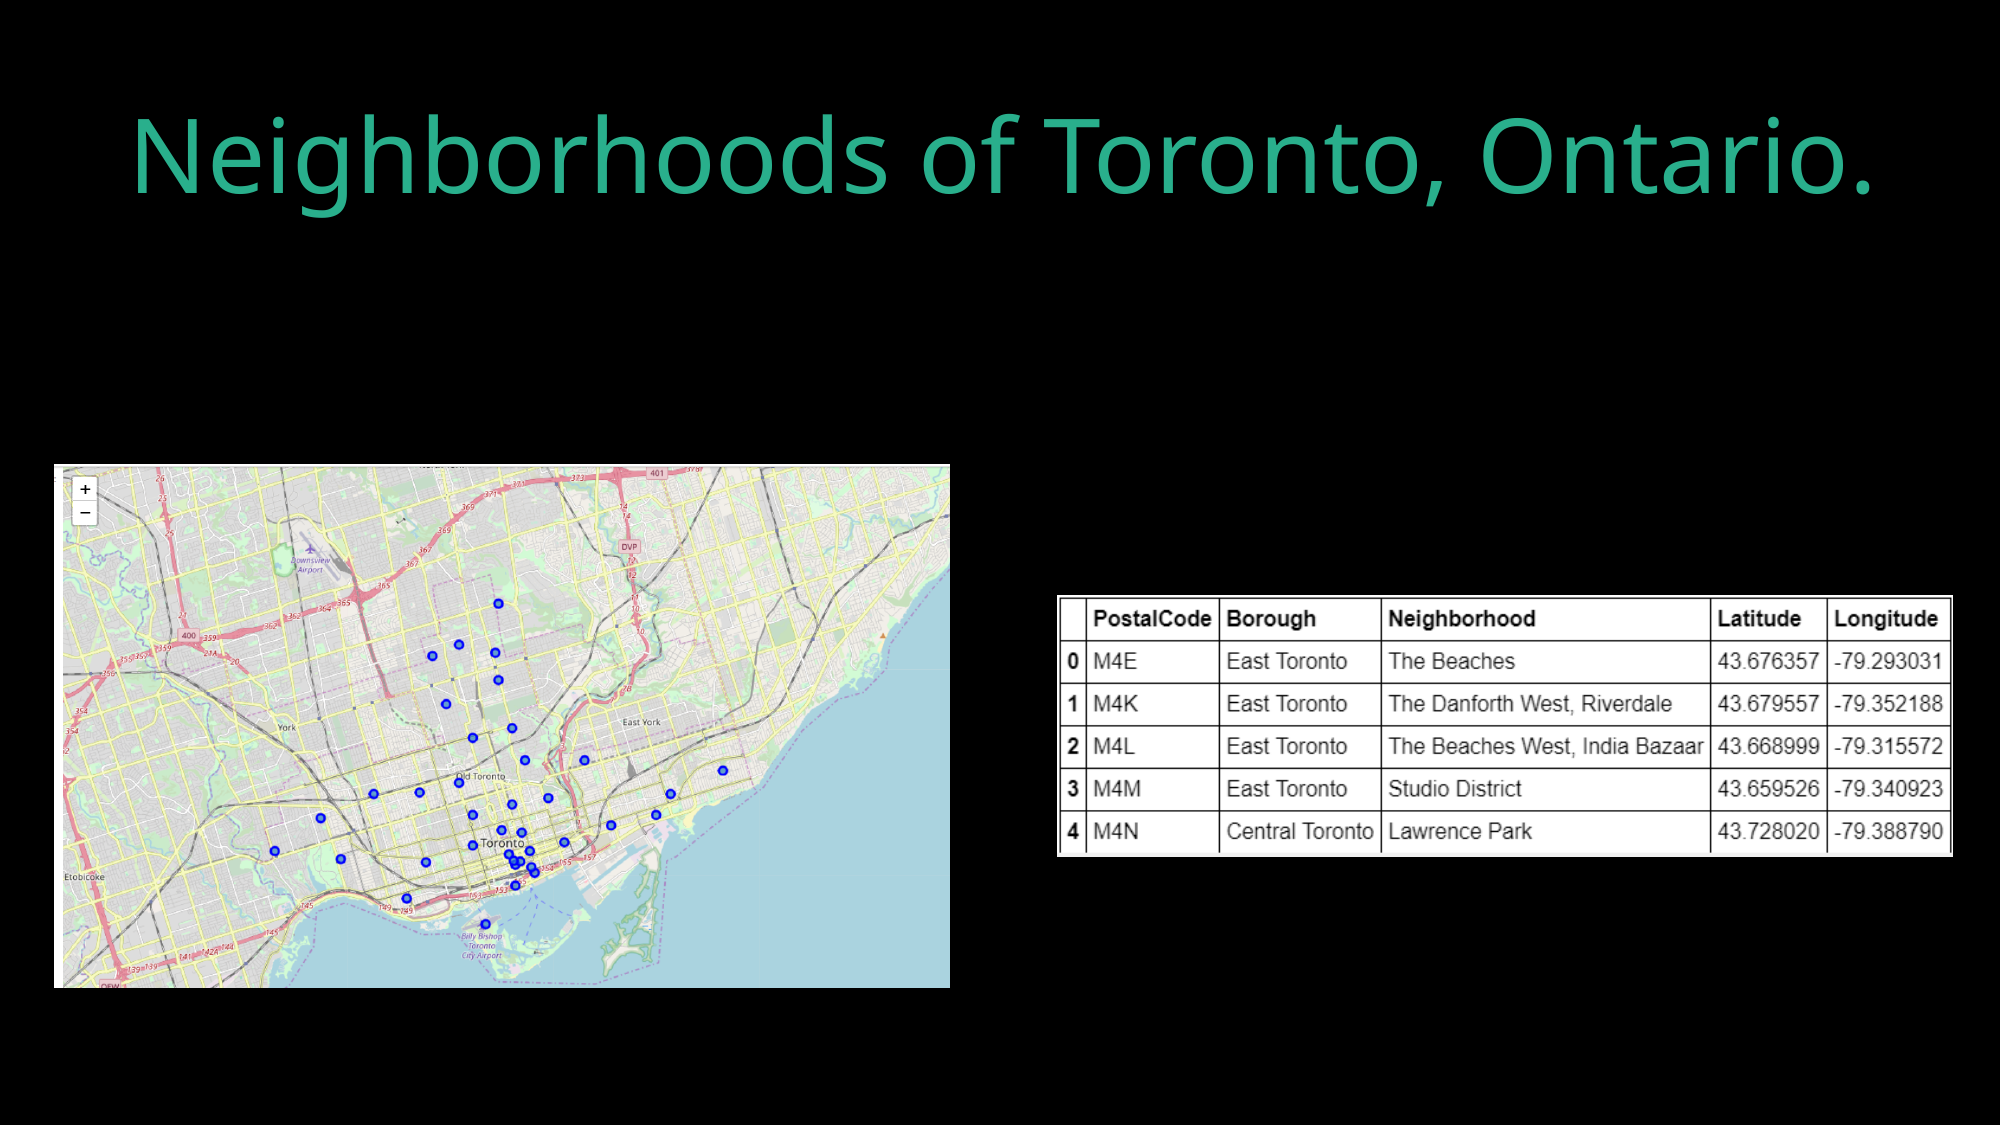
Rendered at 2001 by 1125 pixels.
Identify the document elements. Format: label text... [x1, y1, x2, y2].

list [54, 464, 950, 988]
title Neighborhoods of Toronto, Ontario. [89, 71, 1917, 224]
picture [1057, 595, 1953, 857]
